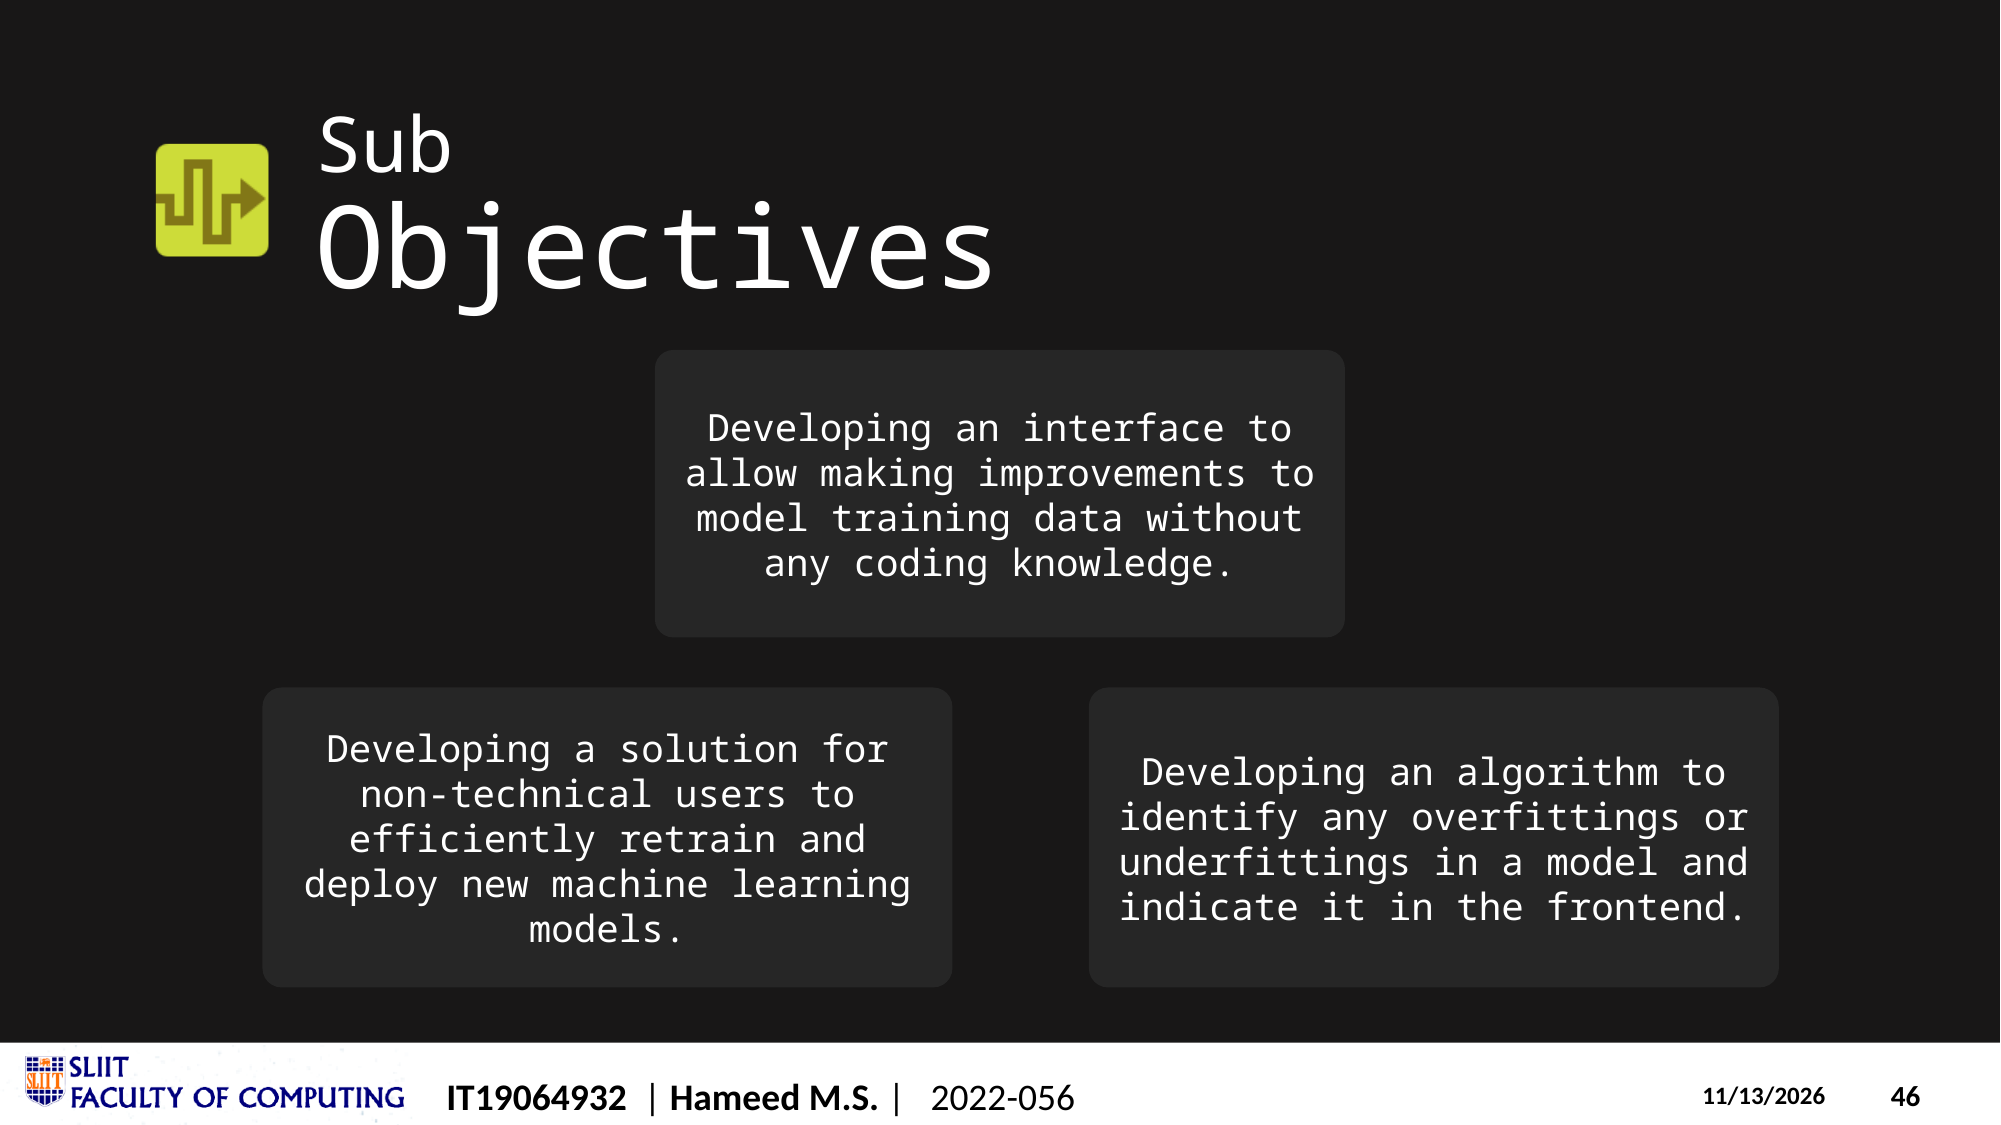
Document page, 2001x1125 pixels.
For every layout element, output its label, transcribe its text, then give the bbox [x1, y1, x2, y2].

picture [137, 125, 288, 276]
text_box Developing an interface to allow making improvements to model training data without any coding knowledge. [653, 348, 1346, 639]
text_box Developing an algorithm to identify any overfittings or underfittings in a model and indicate it in the frontend. [1087, 686, 1780, 989]
text_box Developing a solution for non-technical users to efficiently retrain and deploy new machine learning models. [261, 686, 954, 989]
text_box Sub Objectives [299, 93, 1878, 321]
picture [0, 1045, 413, 1125]
